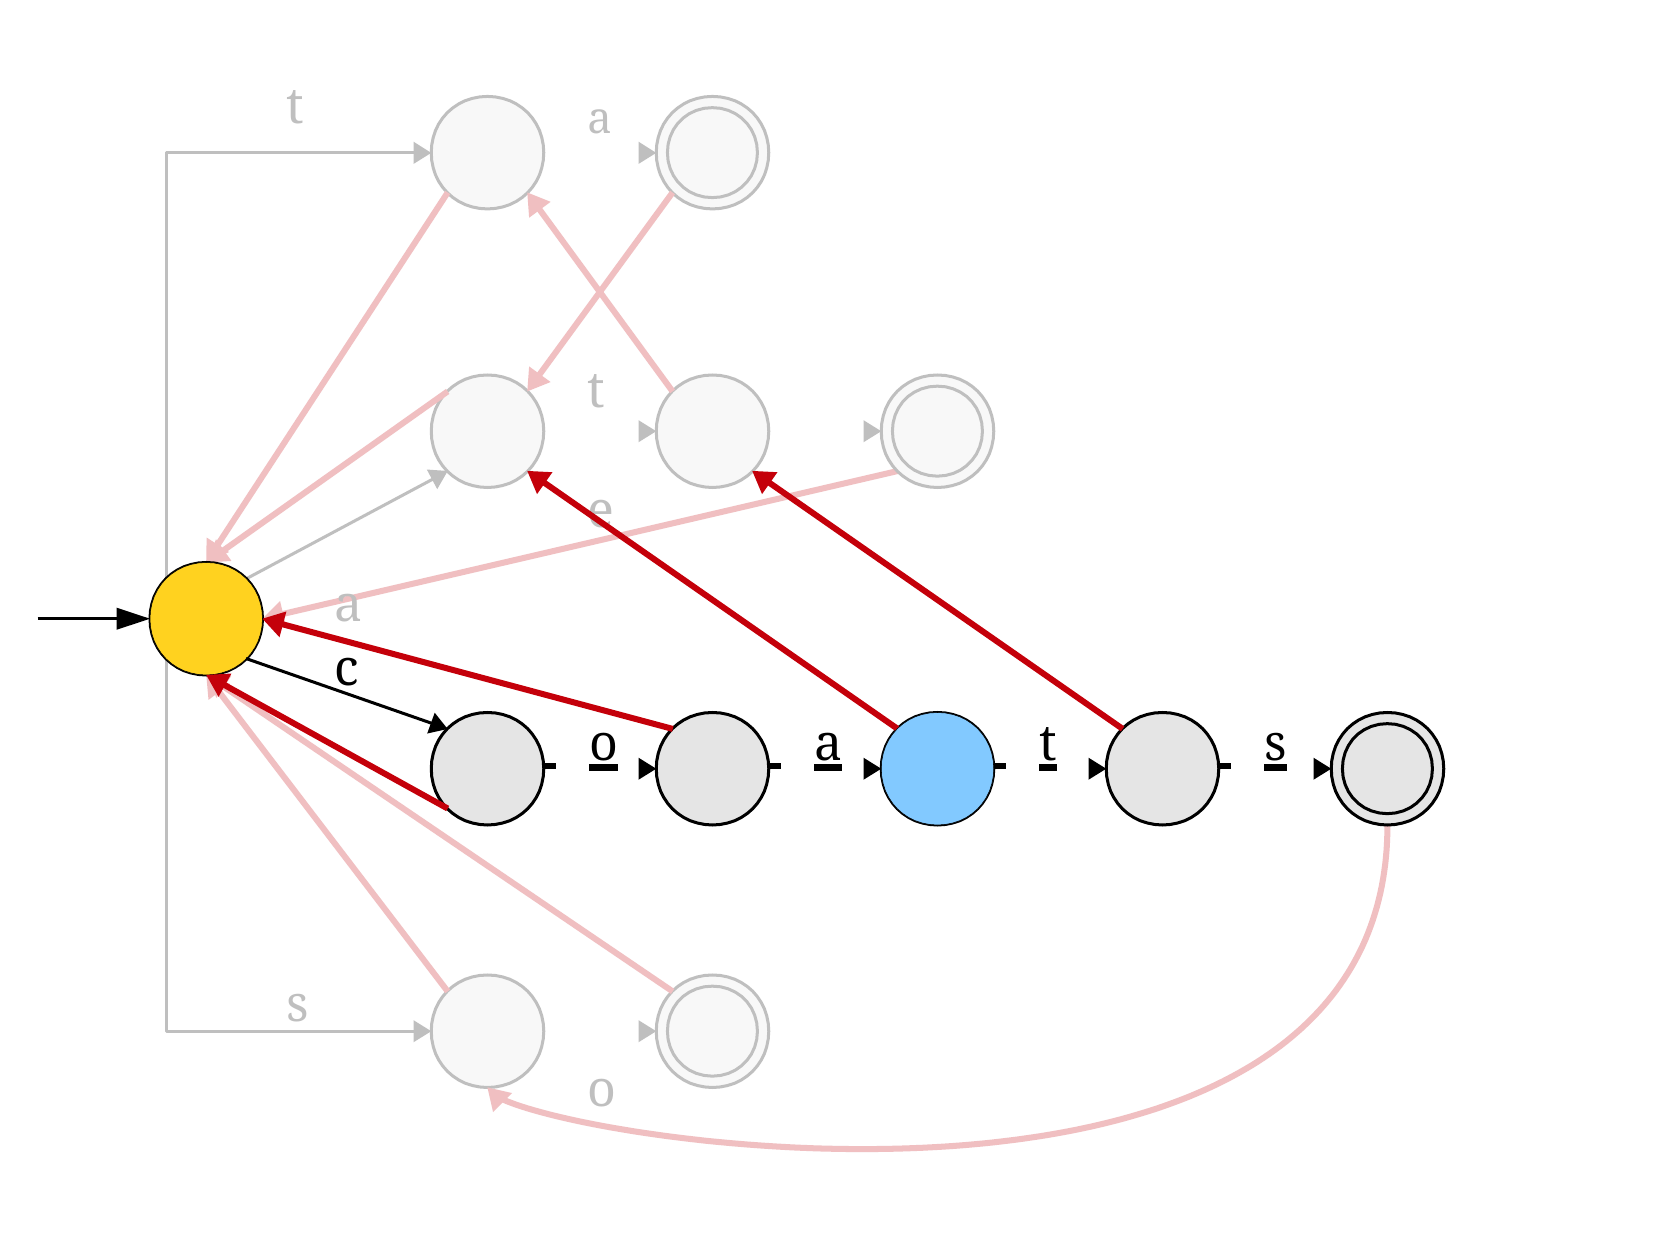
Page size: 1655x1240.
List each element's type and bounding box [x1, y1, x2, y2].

text_box [37, 37, 1613, 1201]
